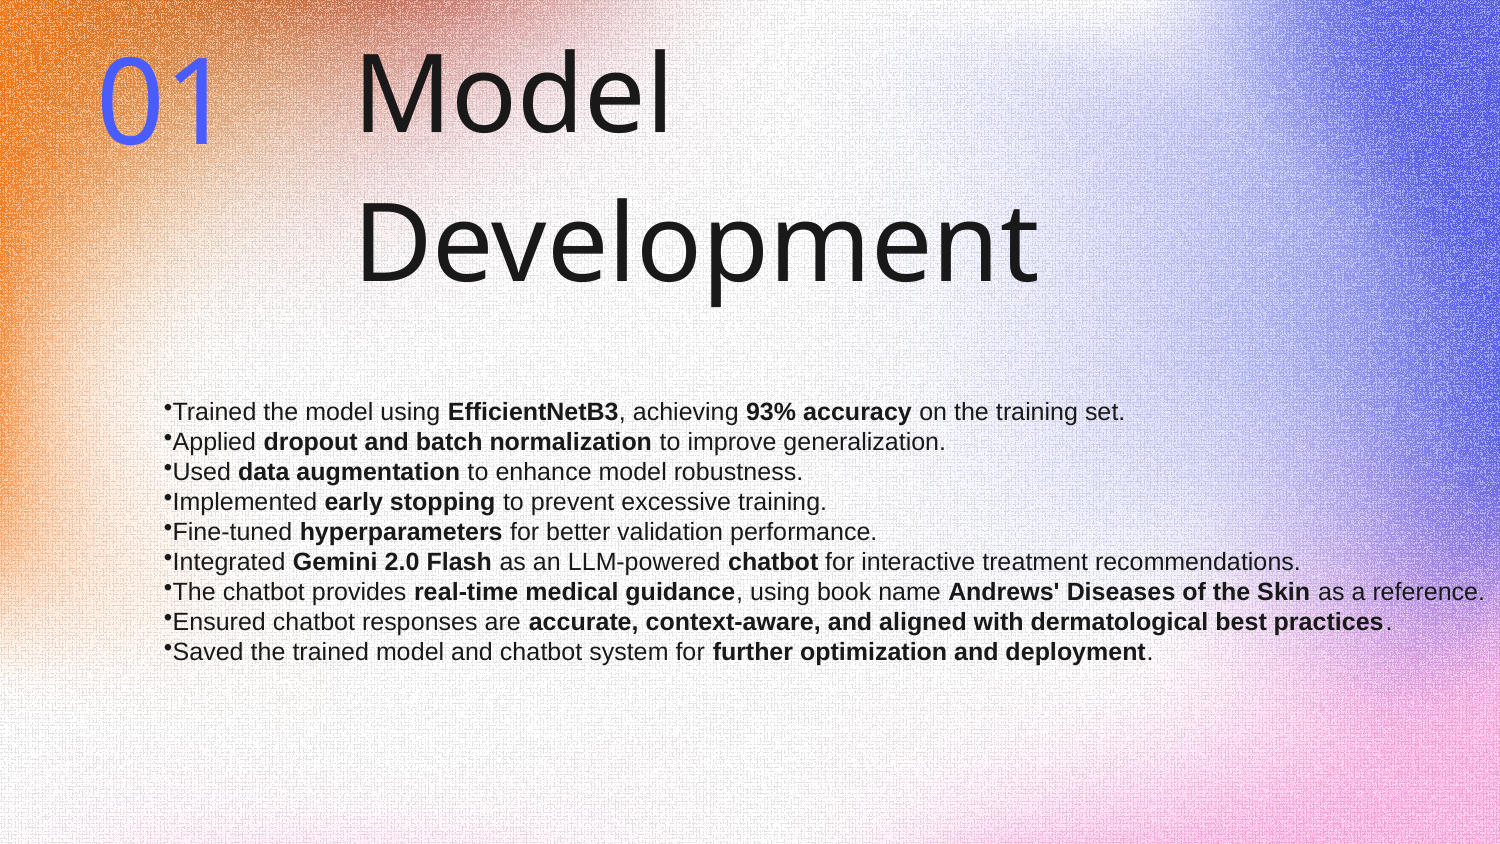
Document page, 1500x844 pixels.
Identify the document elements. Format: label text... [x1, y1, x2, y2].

picture [0, 0, 1500, 844]
title Model Development [338, 0, 1212, 328]
title 01 [0, 0, 330, 196]
text_box Trained the model using EfficientNetB3, achieving 93% accuracy on the training set. Applied dropout and batch normalization to improve generalization. Used data augmentation to enhance model robustness. Implemented early stopping to prevent excessive training. Fine-tuned hyperparameters for better validation performance. Integrated Gemini 2.0 Flash as an LLM-powered chatbot for interactive treatment recommendations. The chatbot provides real-time medical guidance, using book name Andrews' Diseases of the Skin as a reference. Ensured chatbot responses are accurate, context-aware, and aligned with dermatological best practices. Saved the trained model and chatbot system for further optimization and deployment. [148, 358, 1500, 673]
